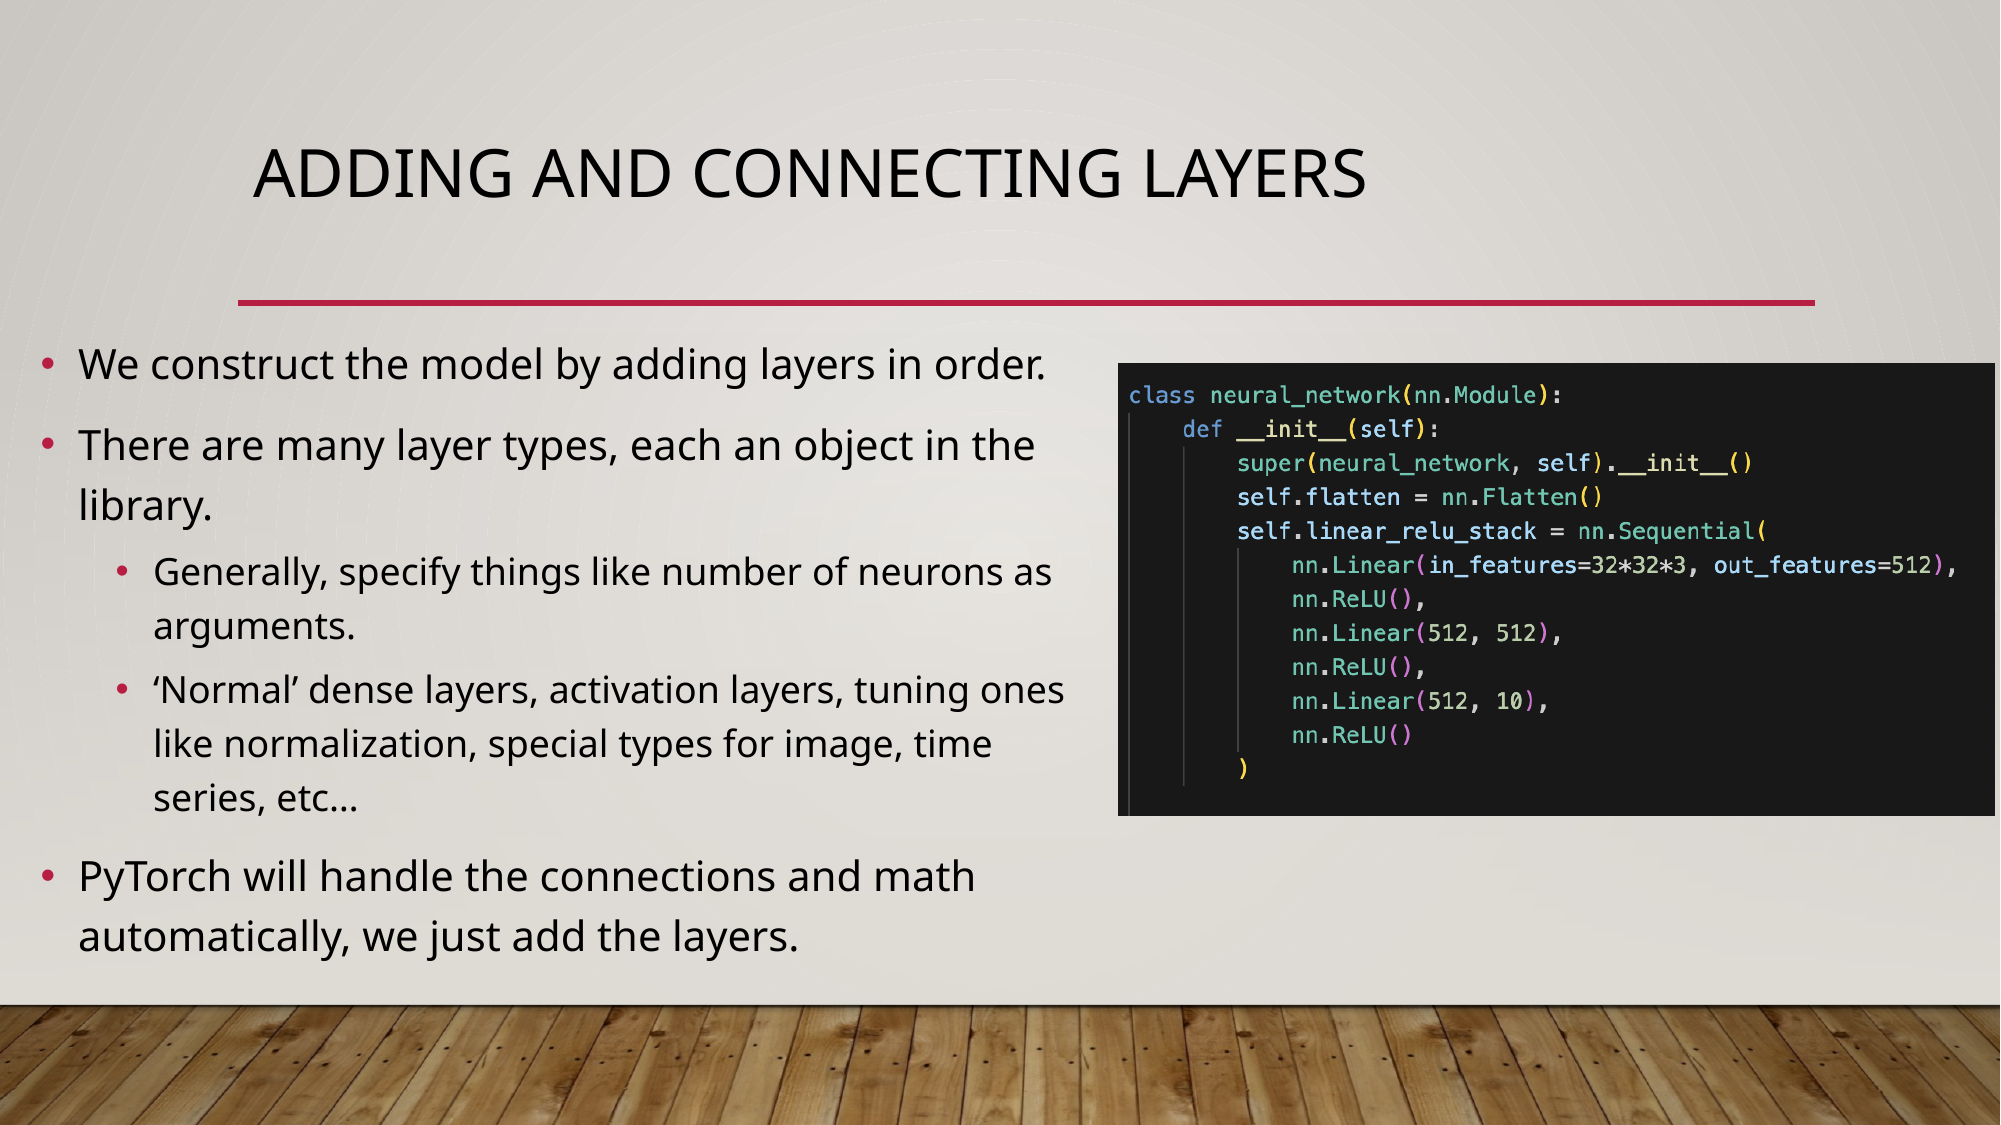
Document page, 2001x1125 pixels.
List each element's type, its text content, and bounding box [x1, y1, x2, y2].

picture [1118, 363, 1995, 817]
list We construct the model by adding layers in order. There are many layer types, each an object in the library. Generally, specify things like number of neurons as arguments. ‘Normal’ dense layers, activation layers, tuning ones like normalization, special types for image, time series, etc… PyTorch will handle the connections and math automatically, we just add the layers. [25, 320, 1119, 993]
picture [0, 1005, 2000, 1125]
title Adding and Connecting Layers [238, 131, 1814, 305]
